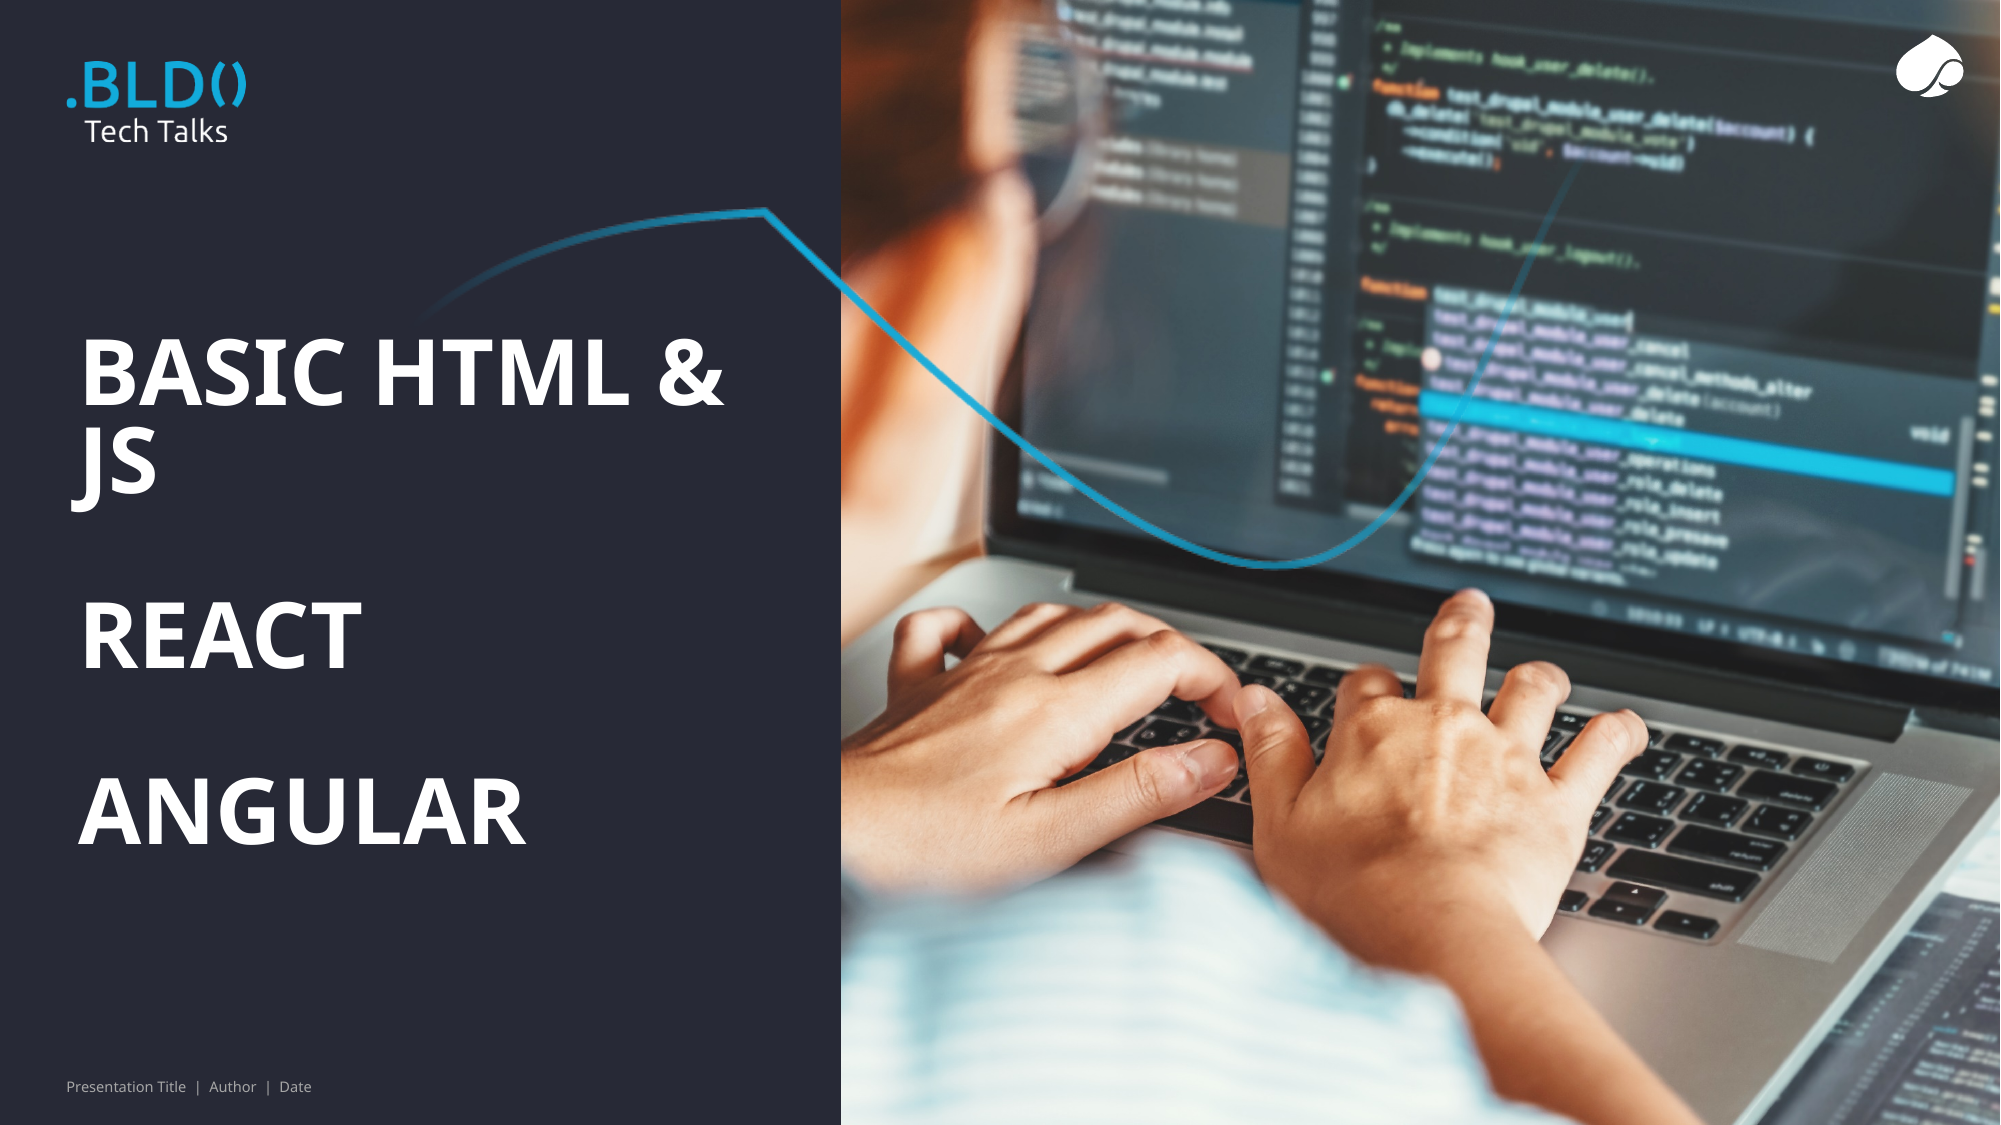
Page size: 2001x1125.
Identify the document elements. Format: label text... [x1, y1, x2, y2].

title Basic html & js react angular [66, 326, 815, 863]
picture [249, 0, 2000, 1125]
picture [66, 61, 246, 143]
